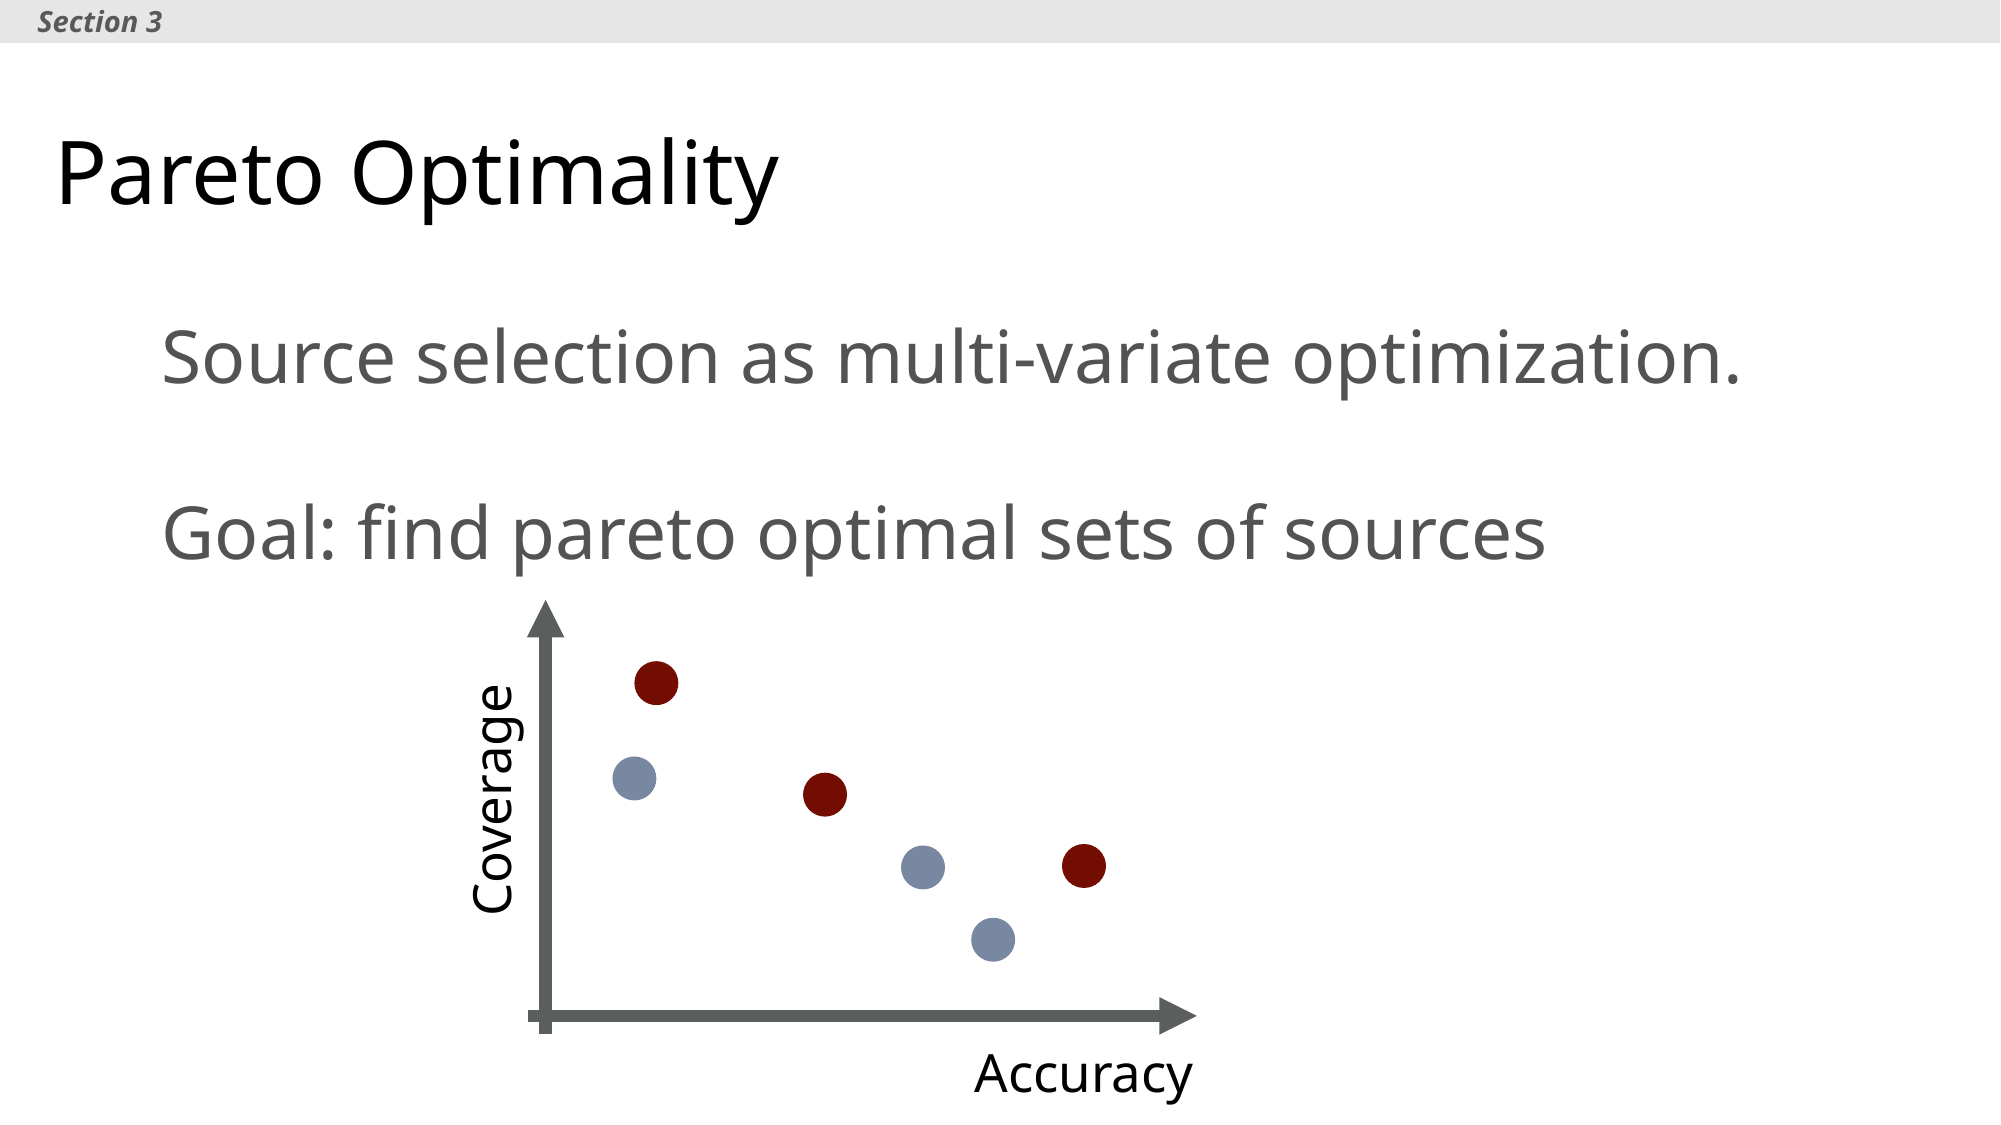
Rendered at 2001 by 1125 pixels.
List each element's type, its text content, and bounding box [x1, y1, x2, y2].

title Pareto Optimality [54, 47, 1946, 312]
text_box Accuracy [968, 1033, 1200, 1109]
text_box Coverage [453, 678, 527, 923]
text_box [527, 599, 1198, 1034]
text_box Source selection as multi-variate optimization. Goal: find pareto optimal sets of sources [161, 310, 1746, 575]
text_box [0, 0, 2000, 47]
